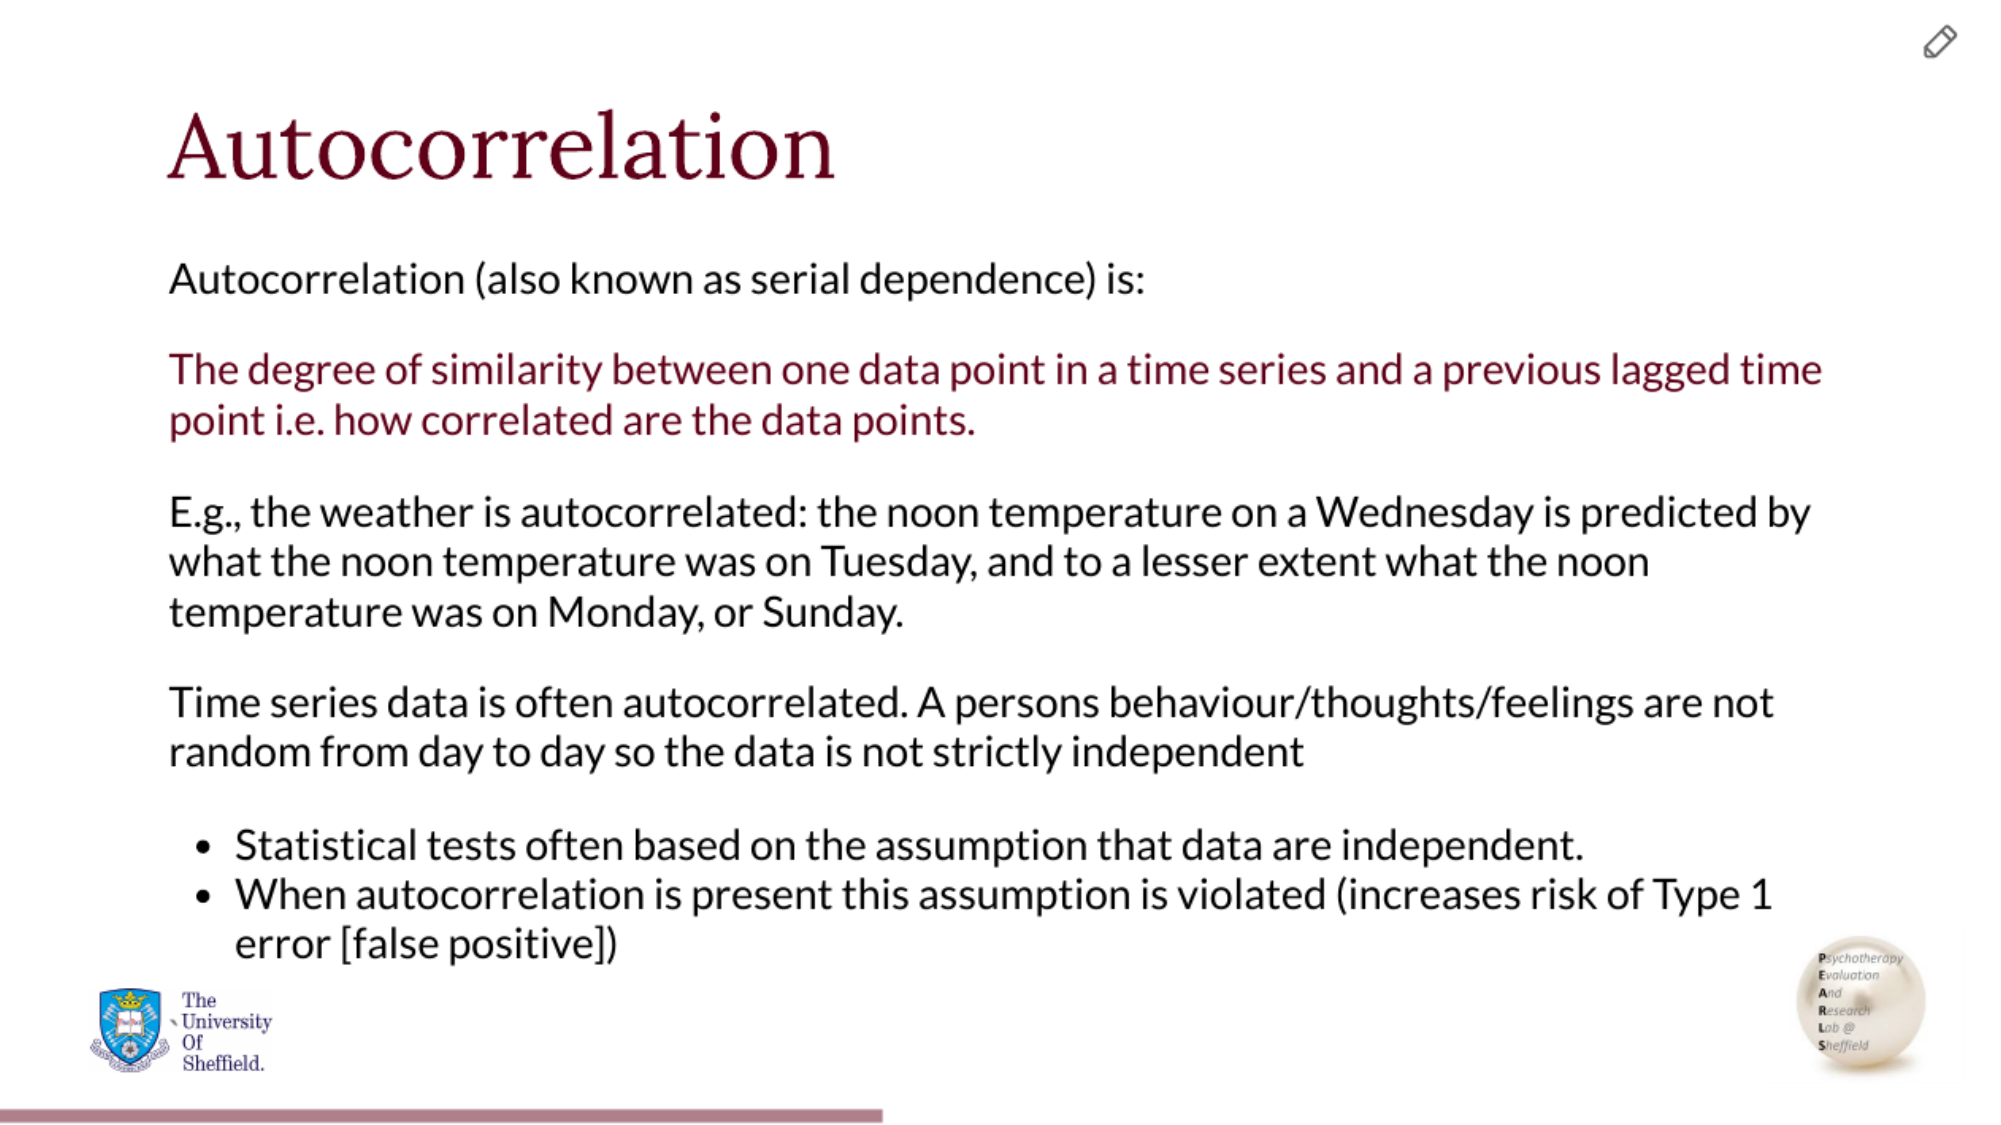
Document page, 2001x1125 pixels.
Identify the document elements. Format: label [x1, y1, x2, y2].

list [0, 0, 2000, 1125]
